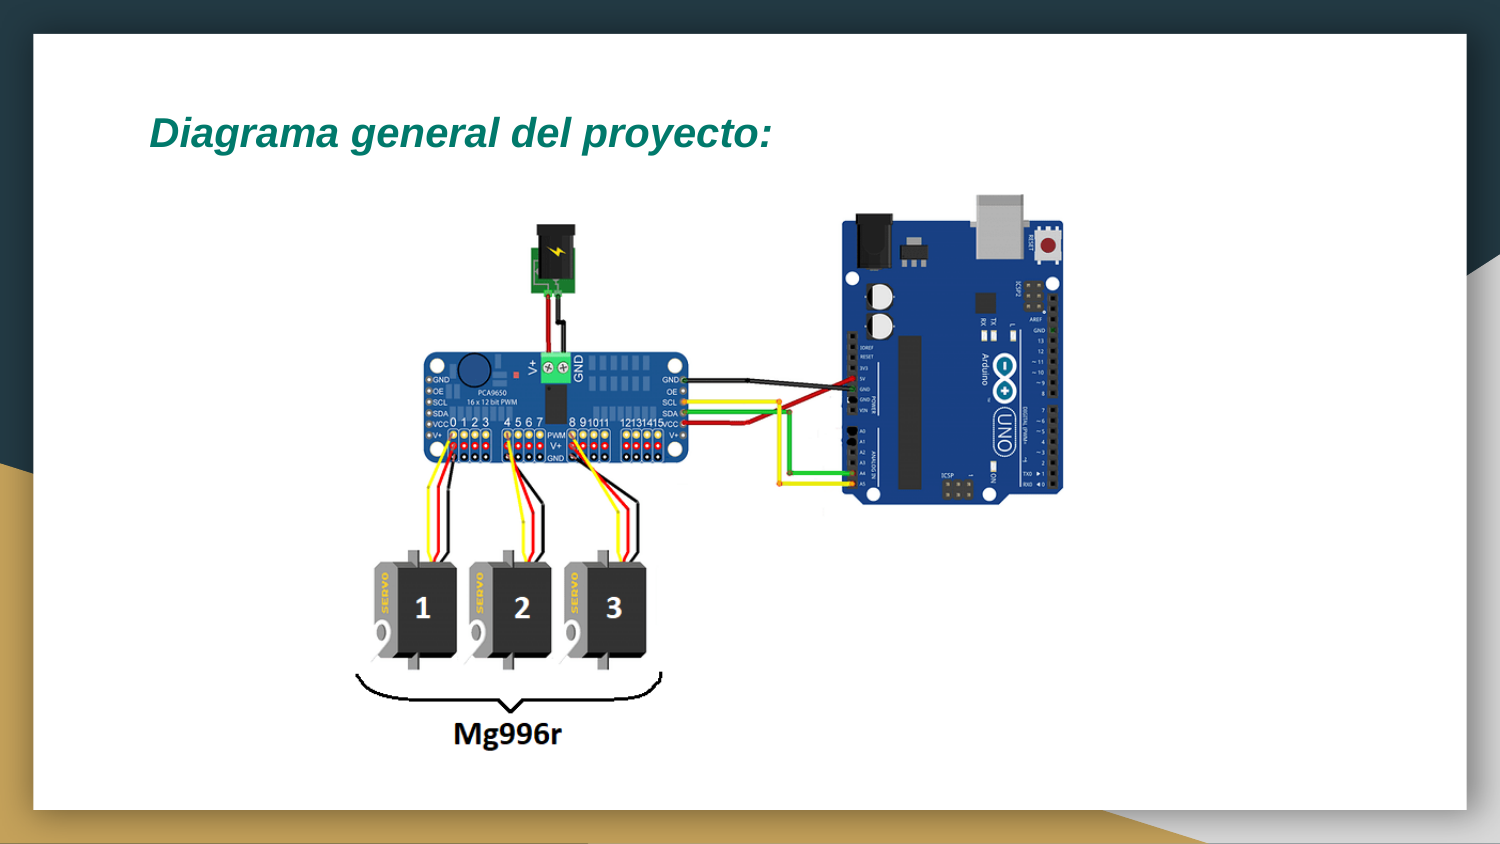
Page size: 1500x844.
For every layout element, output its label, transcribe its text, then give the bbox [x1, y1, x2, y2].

picture [346, 175, 1154, 787]
title Diagrama general del proyecto: [134, 91, 1366, 184]
